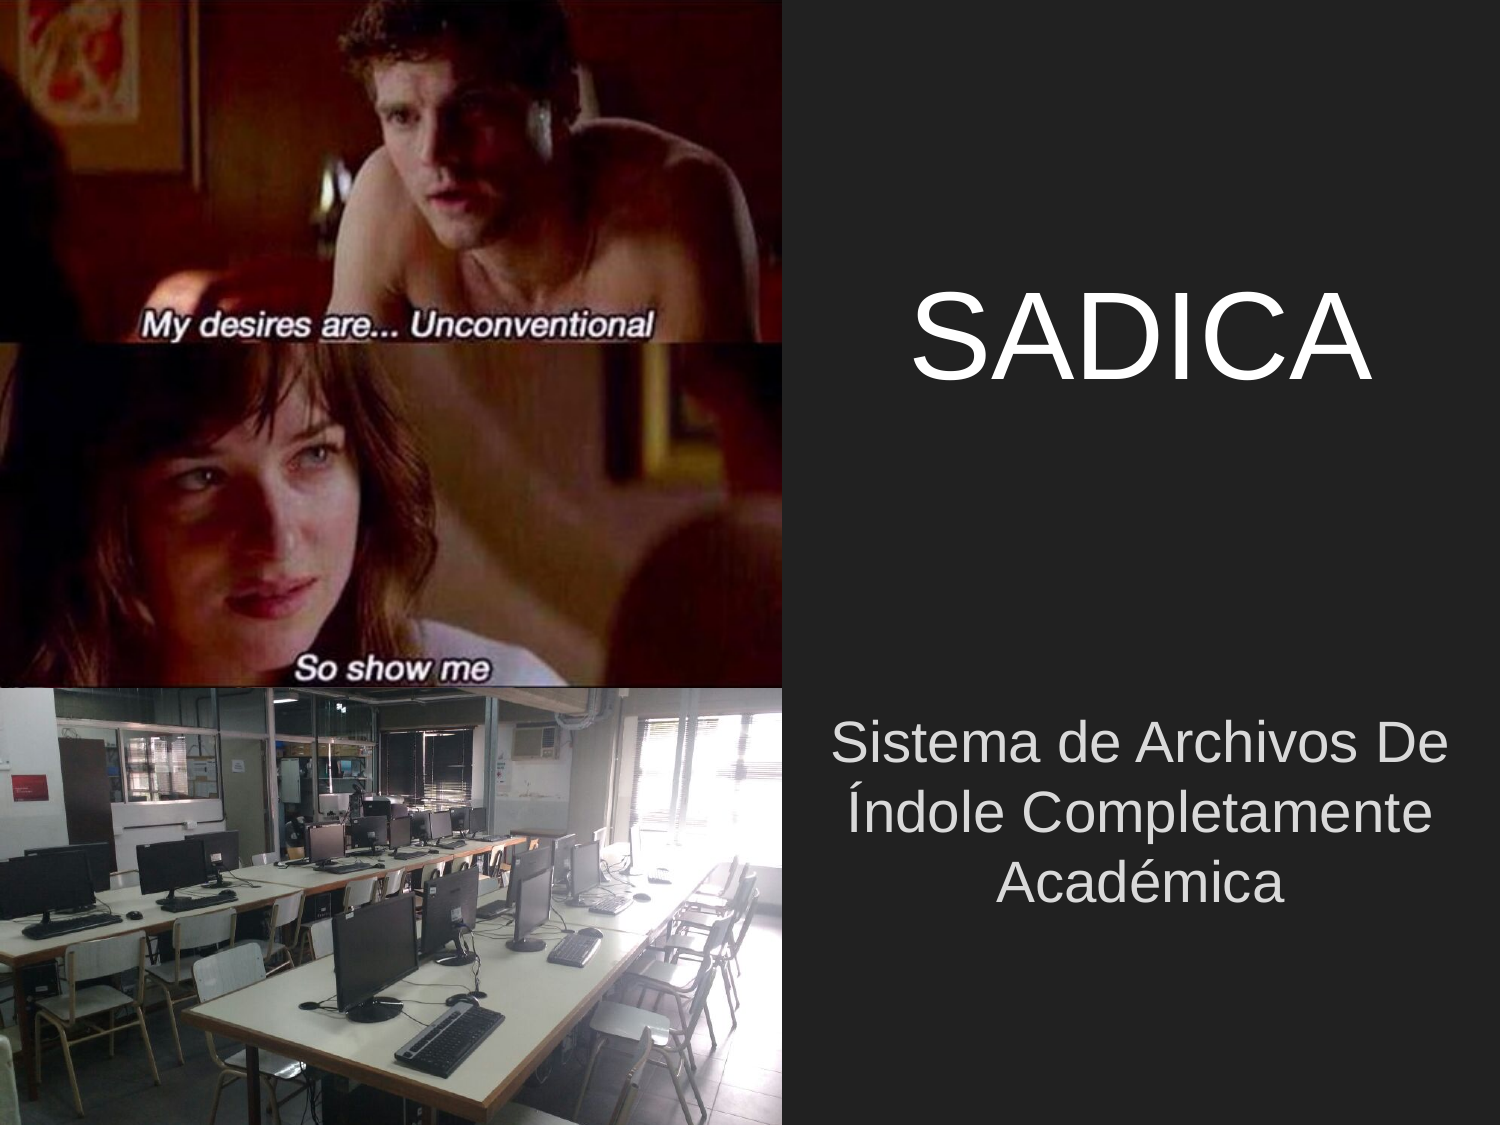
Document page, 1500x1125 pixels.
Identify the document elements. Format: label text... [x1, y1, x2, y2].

subtitle Sistema de Archivos De Índole Completamente Académica [785, 688, 1500, 1032]
picture [0, 0, 782, 1125]
title SADICA [885, 269, 1396, 420]
